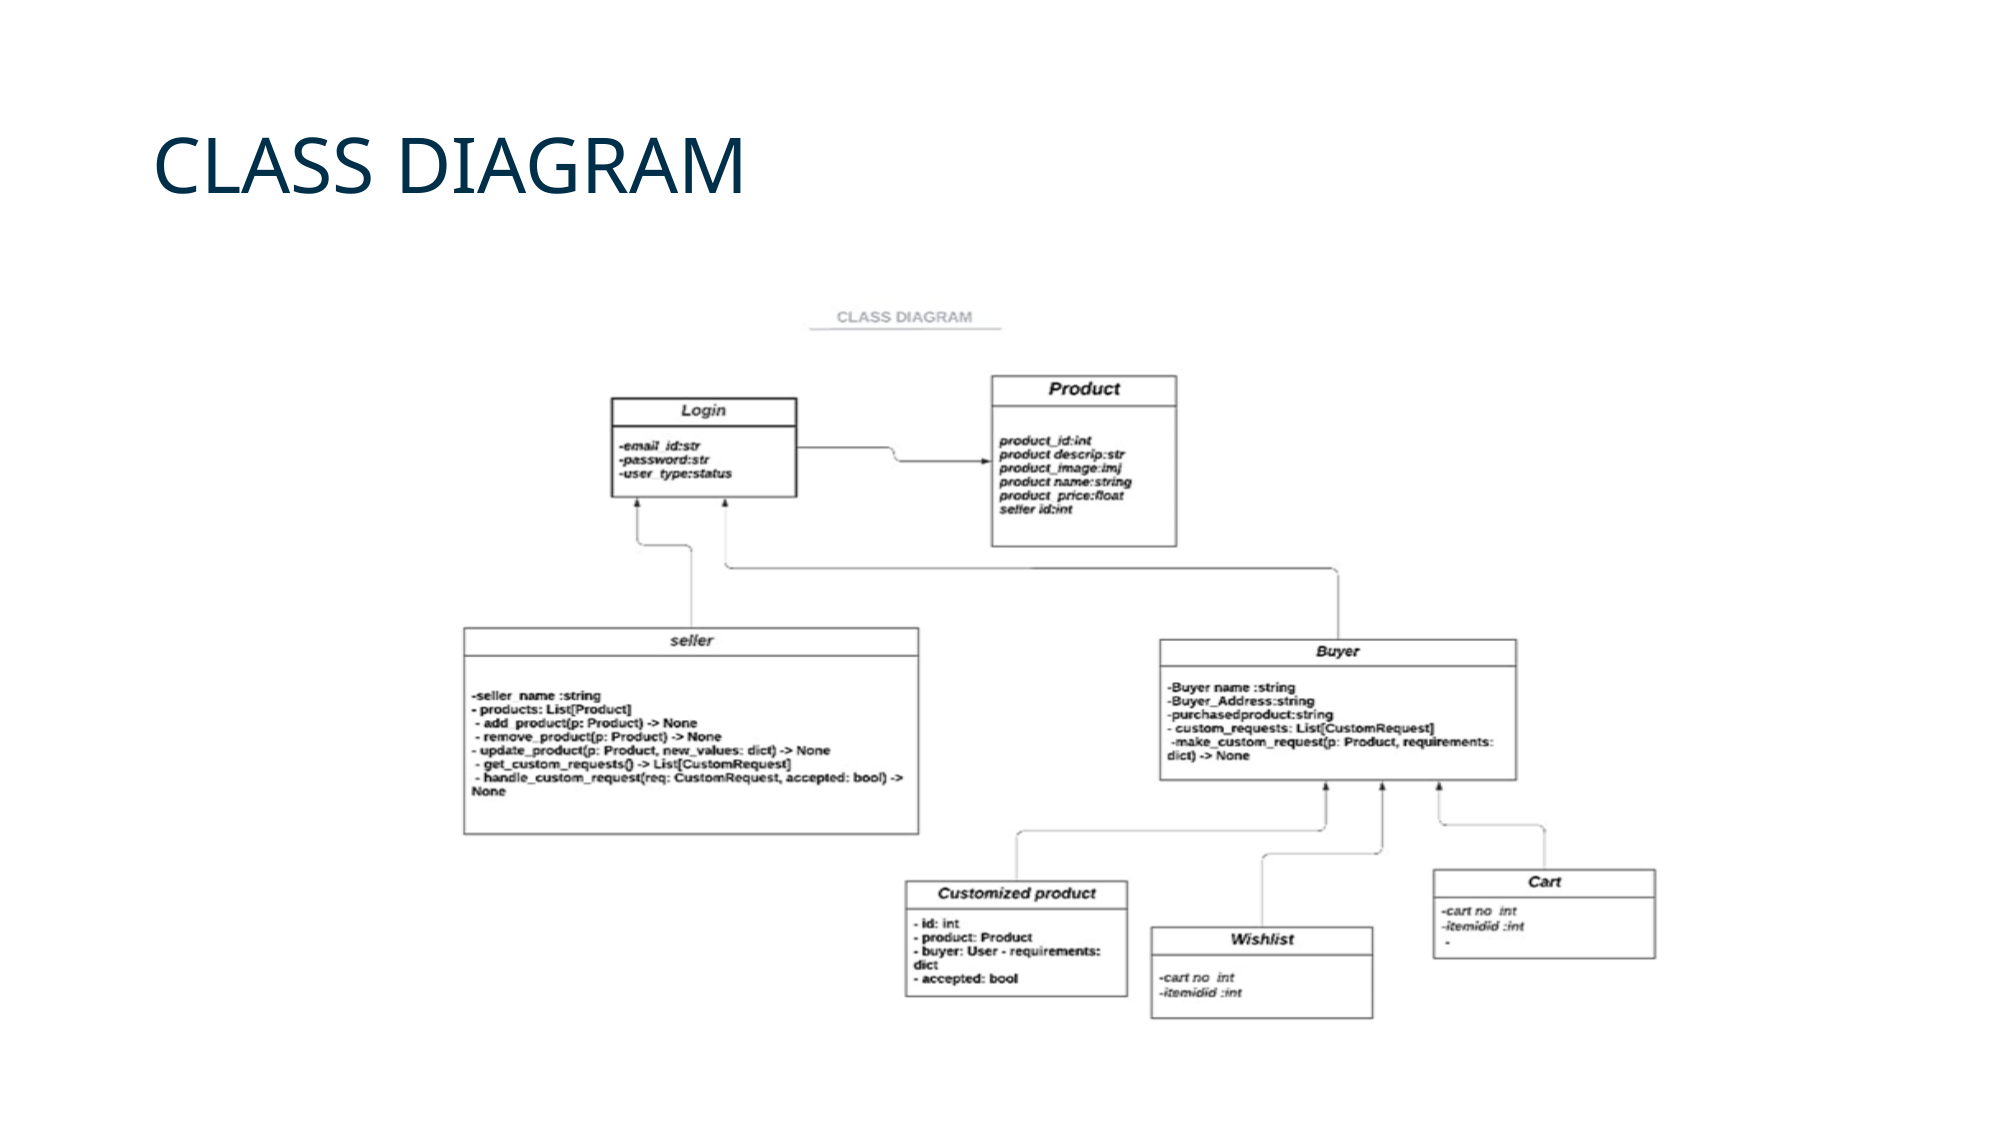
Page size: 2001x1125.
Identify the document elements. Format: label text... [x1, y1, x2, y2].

picture [281, 295, 1716, 1066]
title CLASS DIAGRAM [137, 59, 1863, 278]
